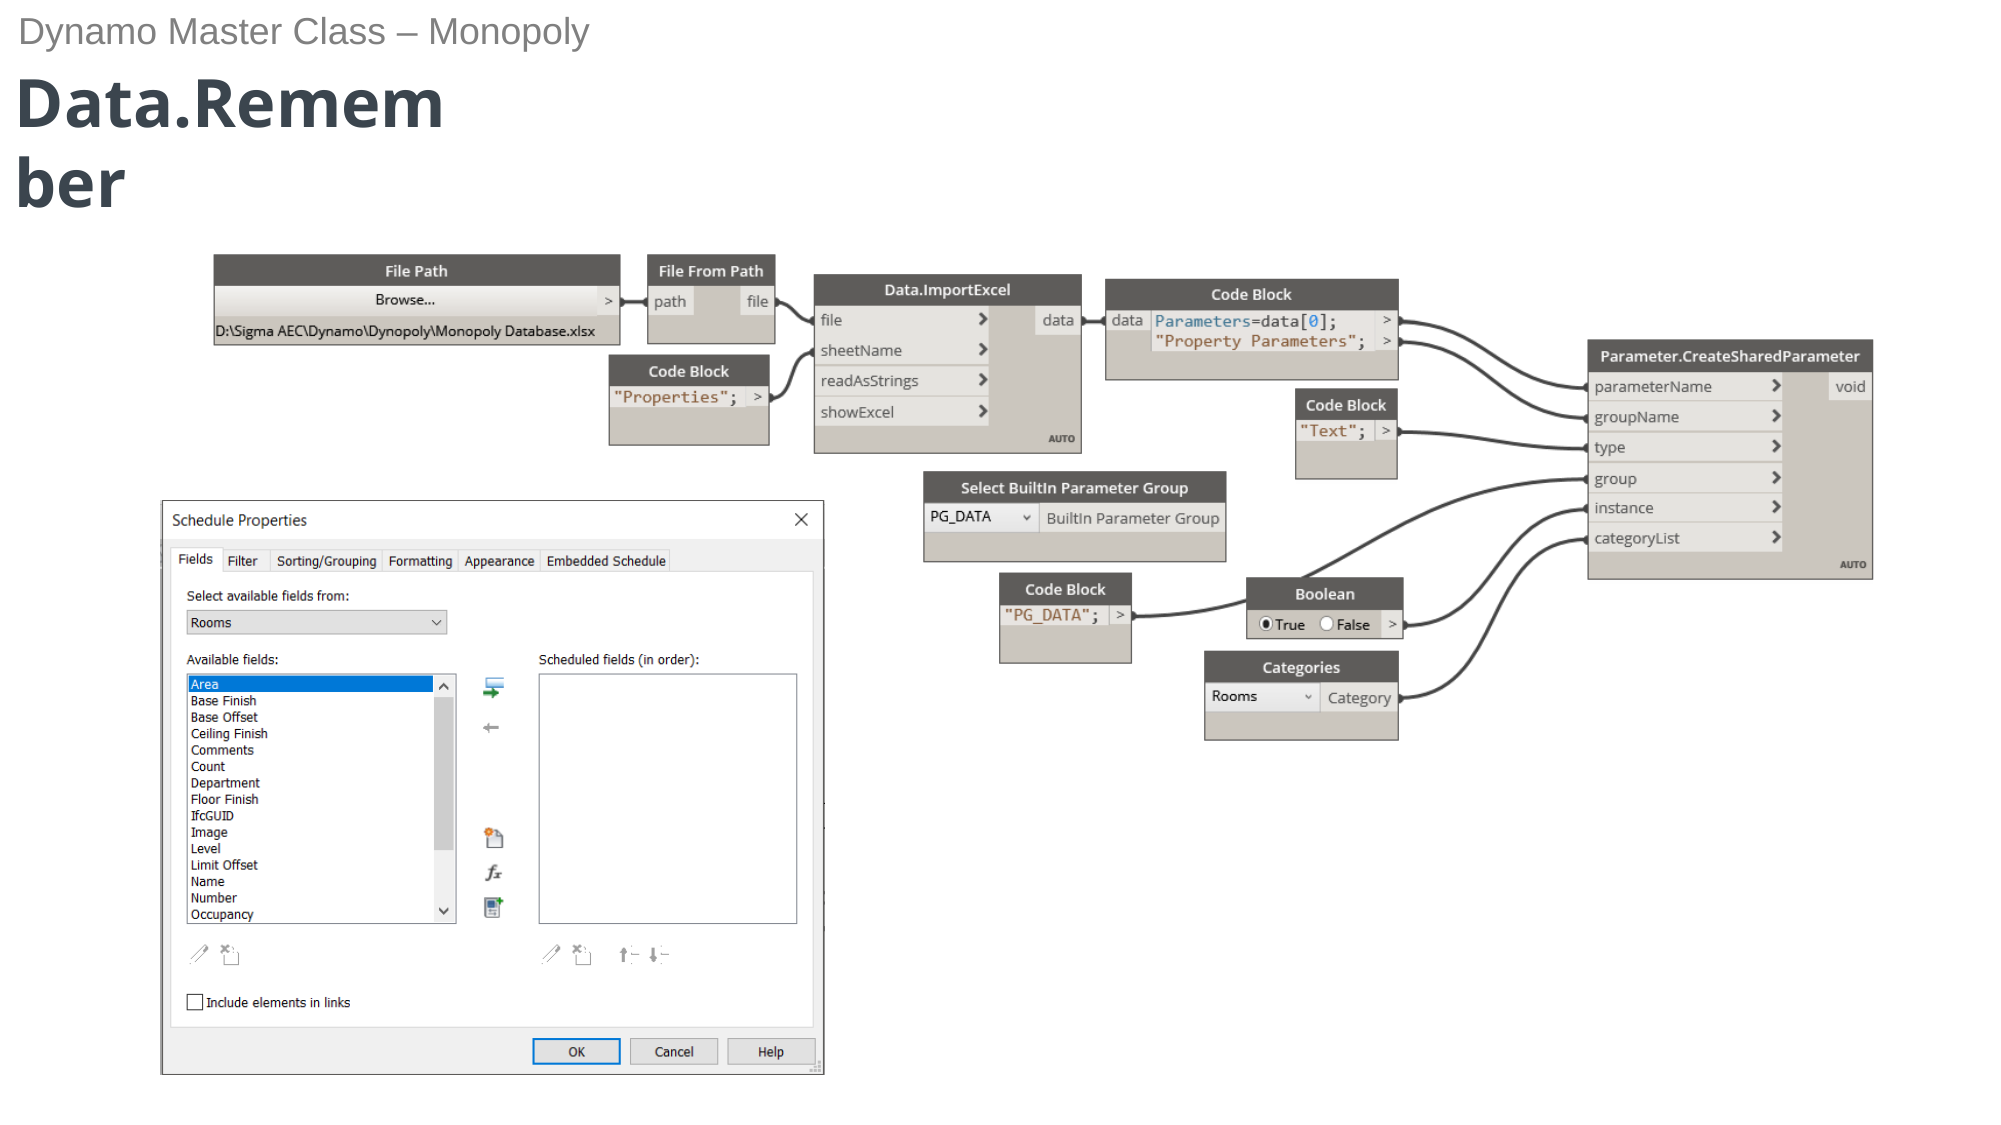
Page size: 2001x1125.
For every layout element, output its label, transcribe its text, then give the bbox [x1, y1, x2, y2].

picture [160, 237, 1915, 1075]
text_box Data.Remember [0, 52, 504, 228]
text_box Dynamo Master Class – Monopoly [3, 0, 606, 105]
